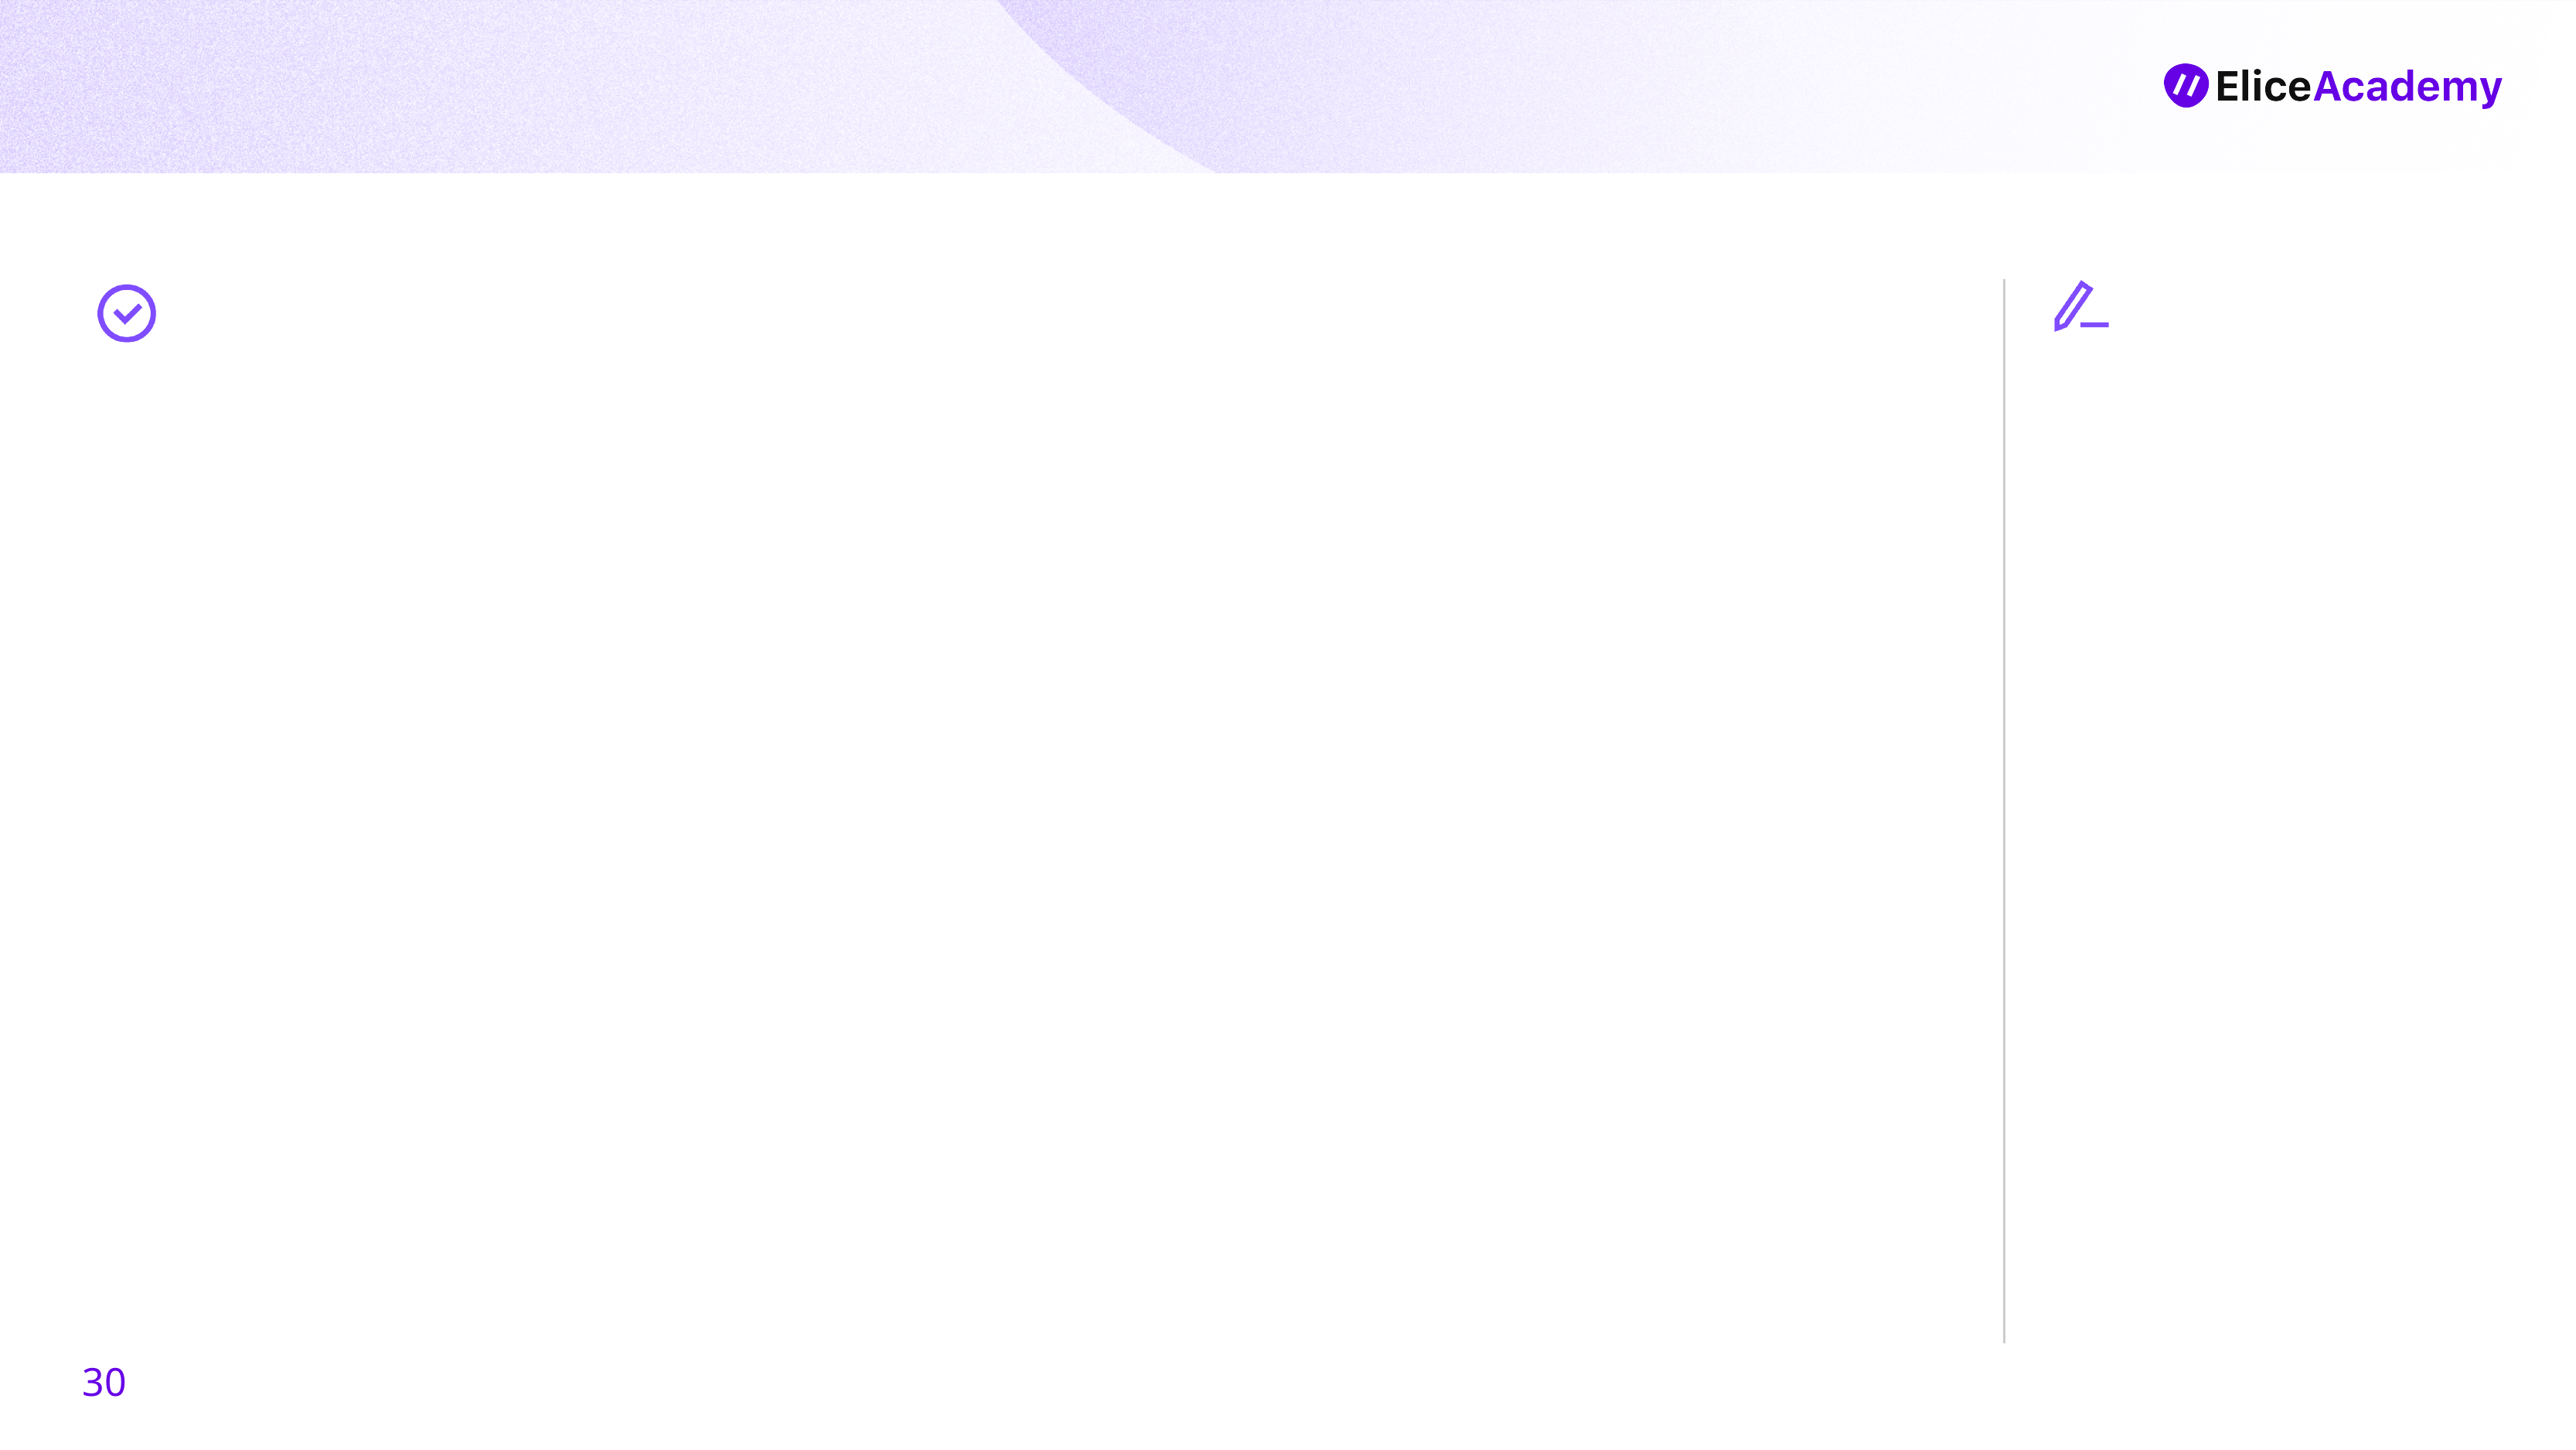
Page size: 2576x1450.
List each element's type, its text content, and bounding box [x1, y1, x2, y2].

picture [2054, 280, 2109, 332]
picture [0, 0, 2576, 173]
slide_number 30 [70, 1346, 651, 1423]
picture [97, 284, 156, 343]
